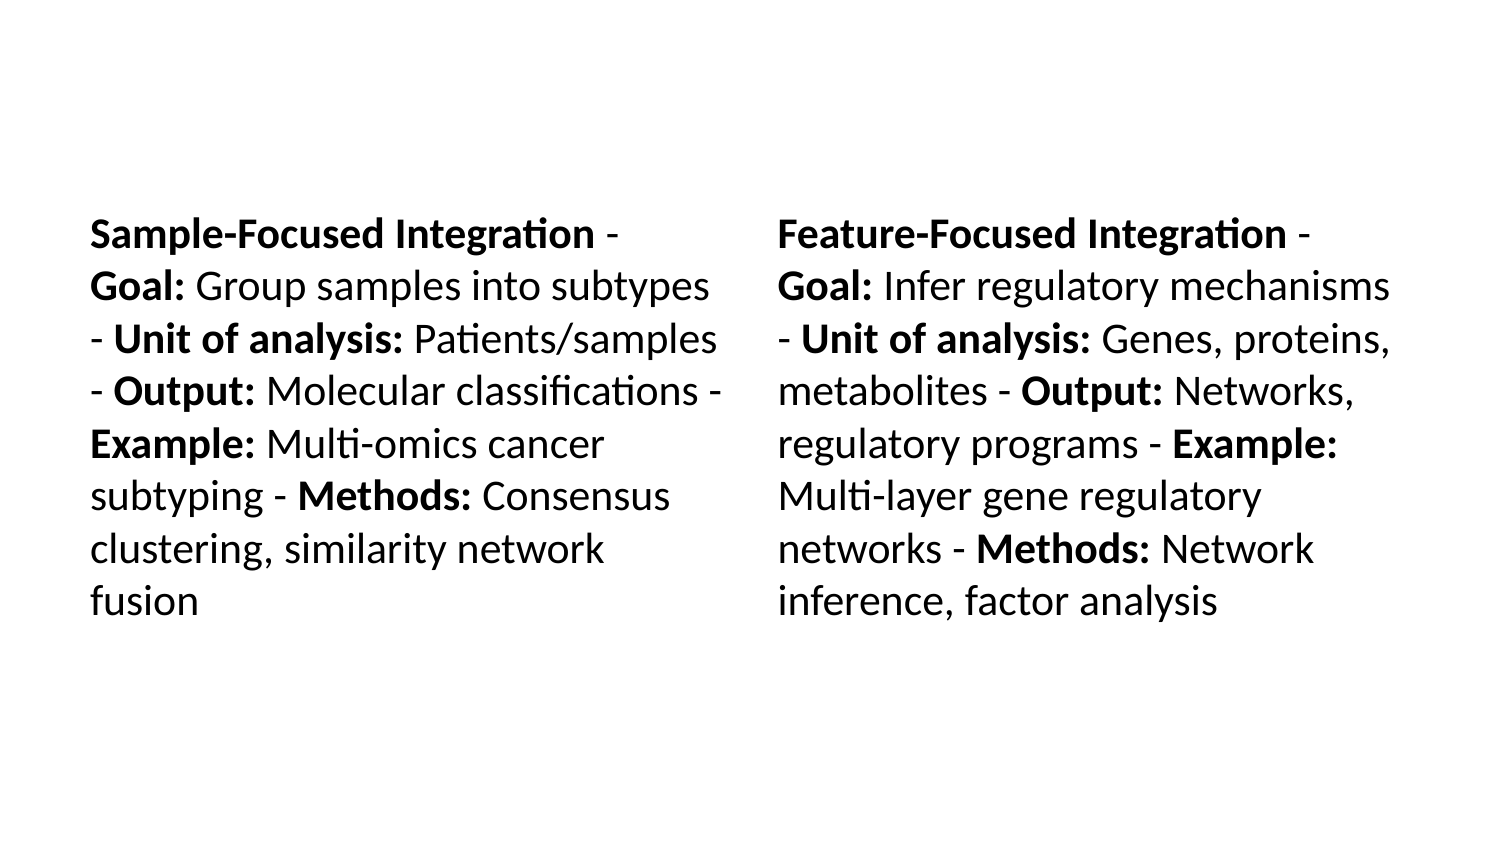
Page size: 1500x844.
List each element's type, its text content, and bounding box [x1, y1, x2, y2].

list Sample-Focused Integration - Goal: Group samples into subtypes - Unit of analysis: Patients/samples - Output: Molecular classifications - Example: Multi-omics cancer subtyping - Methods: Consensus clustering, similarity network fusion [75, 196, 738, 754]
list Feature-Focused Integration - Goal: Infer regulatory mechanisms - Unit of analysis: Genes, proteins, metabolites - Output: Networks, regulatory programs - Example: Multi-layer gene regulatory networks - Methods: Network inference, factor analysis [762, 196, 1425, 754]
